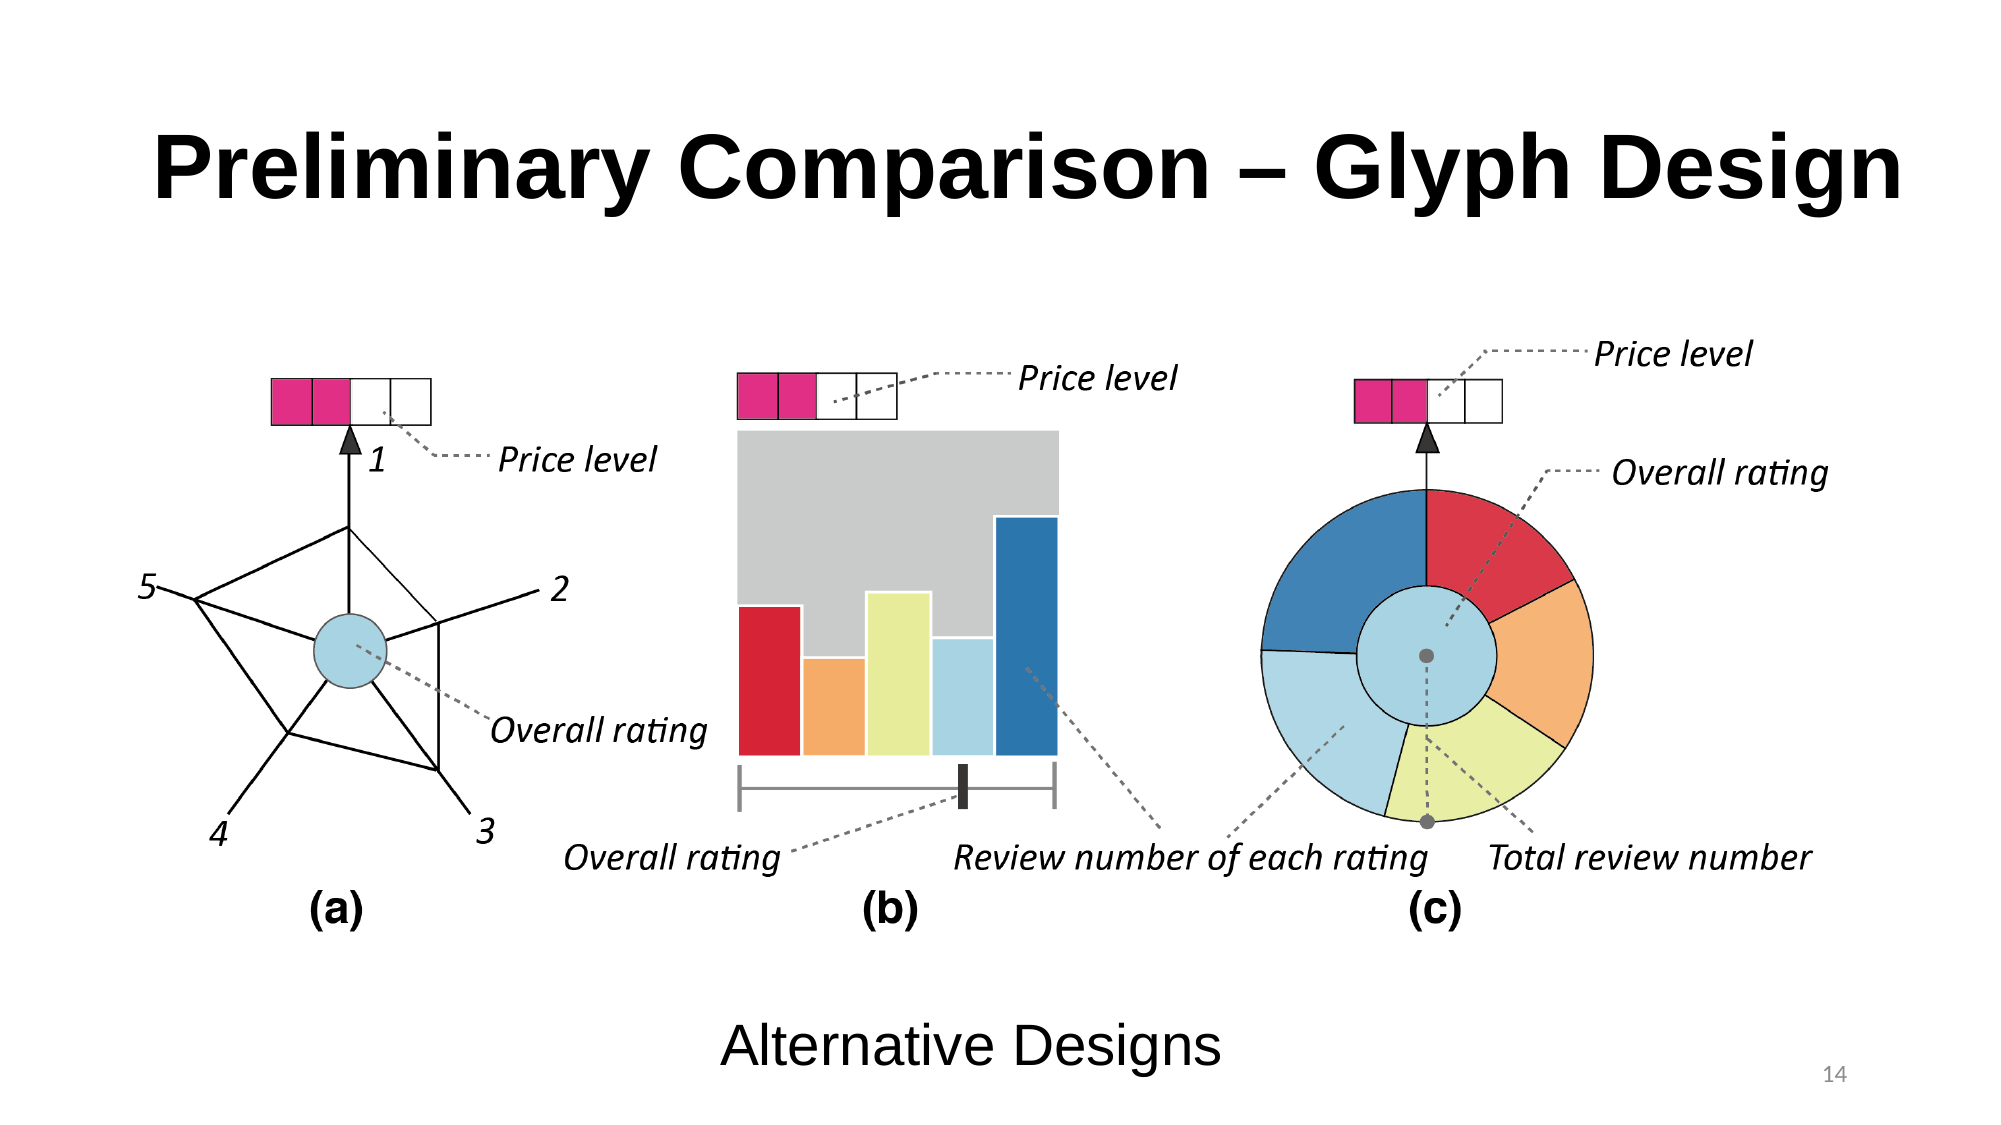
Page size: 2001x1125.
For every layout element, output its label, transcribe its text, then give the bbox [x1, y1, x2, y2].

slide_number 14 [1412, 1042, 1863, 1103]
text_box Alternative Designs [582, 999, 1361, 1085]
title Preliminary Comparison – Glyph Design [137, 59, 1958, 278]
picture [137, 333, 1838, 945]
